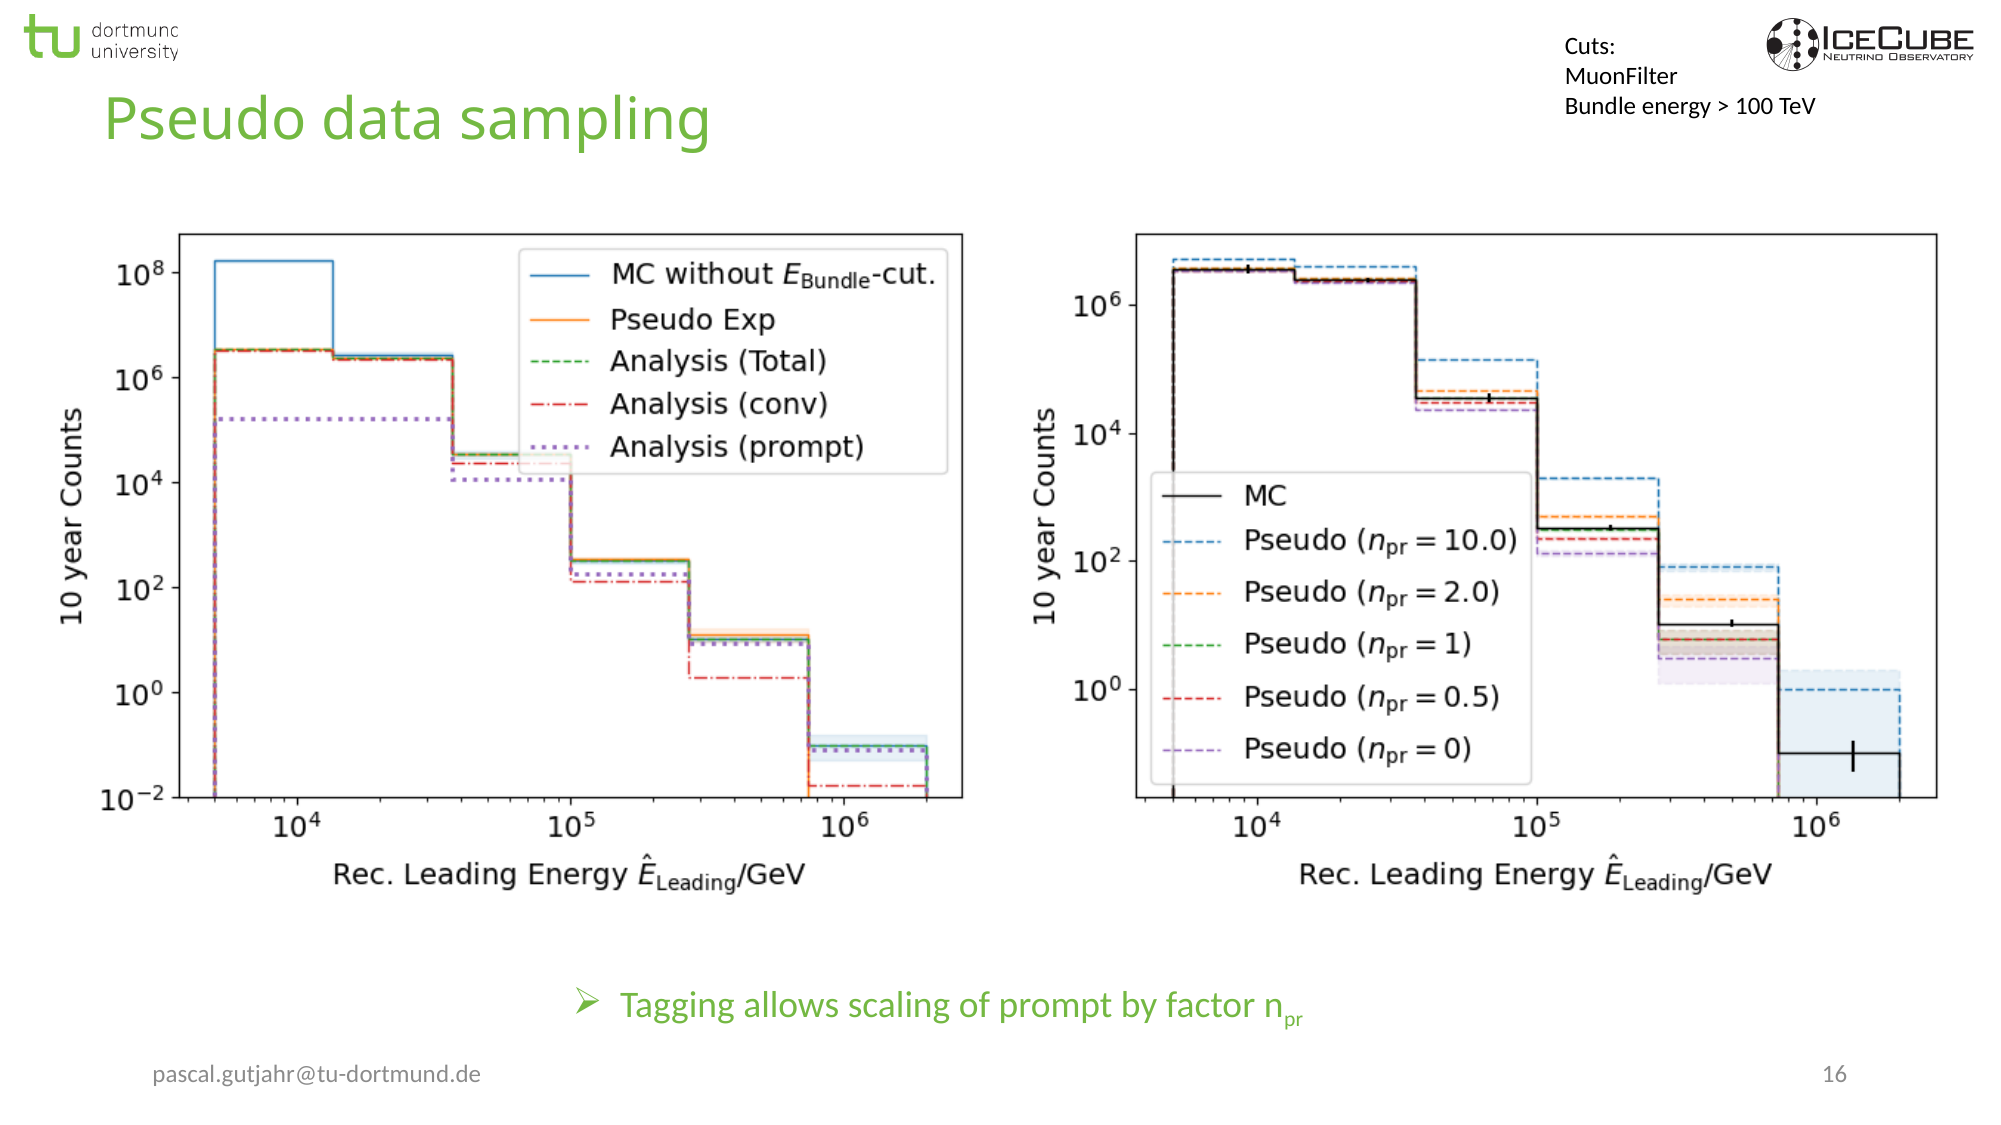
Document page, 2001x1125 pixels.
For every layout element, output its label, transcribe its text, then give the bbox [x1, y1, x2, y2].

slide_number pascal.gutjahr@tu-dortmund.de [137, 1042, 588, 1103]
title Pseudo data sampling [88, 59, 1977, 182]
text_box Cuts: MuonFilter Bundle energy > 100 TeV [1549, 22, 2000, 127]
picture [46, 219, 975, 914]
text_box Tagging allows scaling of prompt by factor npr [558, 972, 1442, 1039]
slide_number 16 [1412, 1042, 1863, 1103]
picture [1019, 219, 1951, 914]
